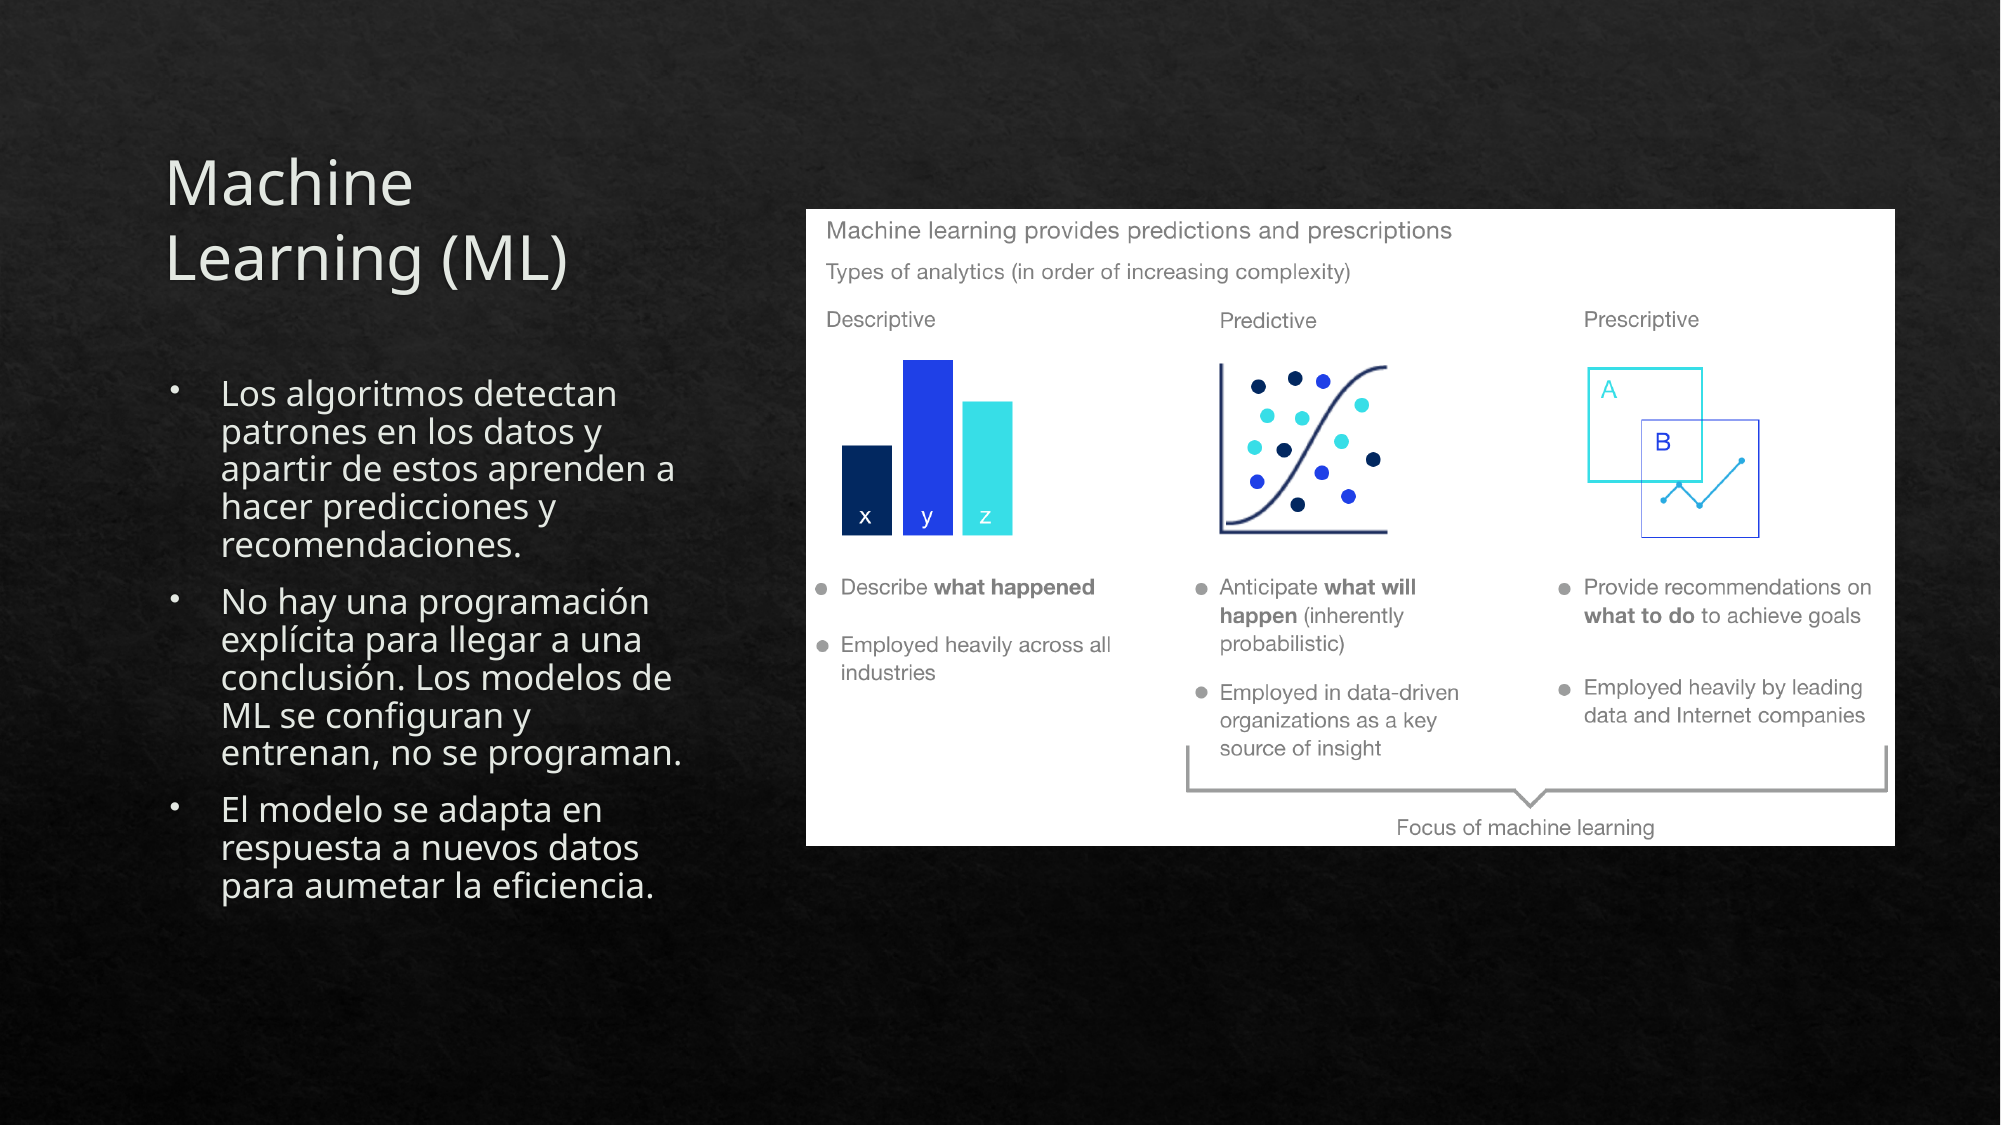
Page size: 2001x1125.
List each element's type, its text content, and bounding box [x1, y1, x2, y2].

picture [806, 209, 1895, 847]
text_box [0, 0, 2000, 1125]
title Machine Learning (ML) [149, 105, 705, 331]
list Los algoritmos detectan patrones en los datos y apartir de estos aprenden a hacer predicciones y recomendaciones. No hay una programación explícita para llegar a una conclusión. Los modelos de ML se configuran y entrenan, no se programan. El modelo se adapta en respuesta a nuevos datos para aumetar la eficiencia. [149, 368, 701, 950]
